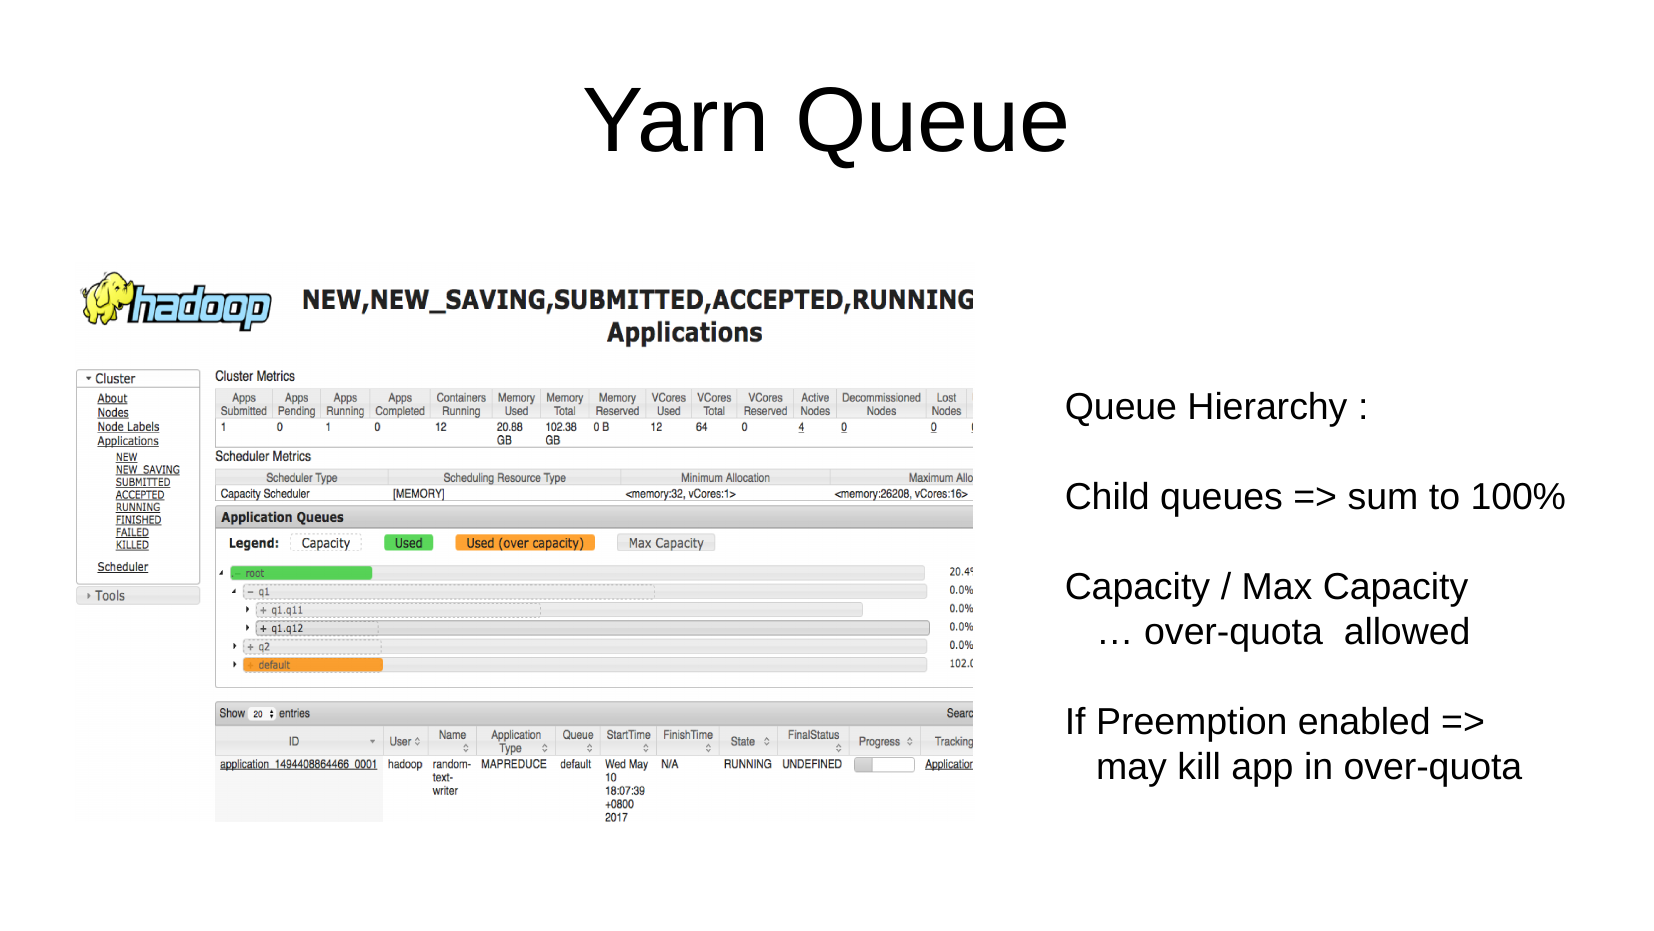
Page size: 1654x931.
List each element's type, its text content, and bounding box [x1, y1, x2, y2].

title Yarn Queue [82, 37, 1571, 193]
text_box Queue Hierarchy : Child queues => sum to 100% Capacity / Max Capacity … over-quota allowed If Preemption enabled => may kill app in over-quota [1049, 374, 1582, 795]
picture [74, 262, 975, 823]
